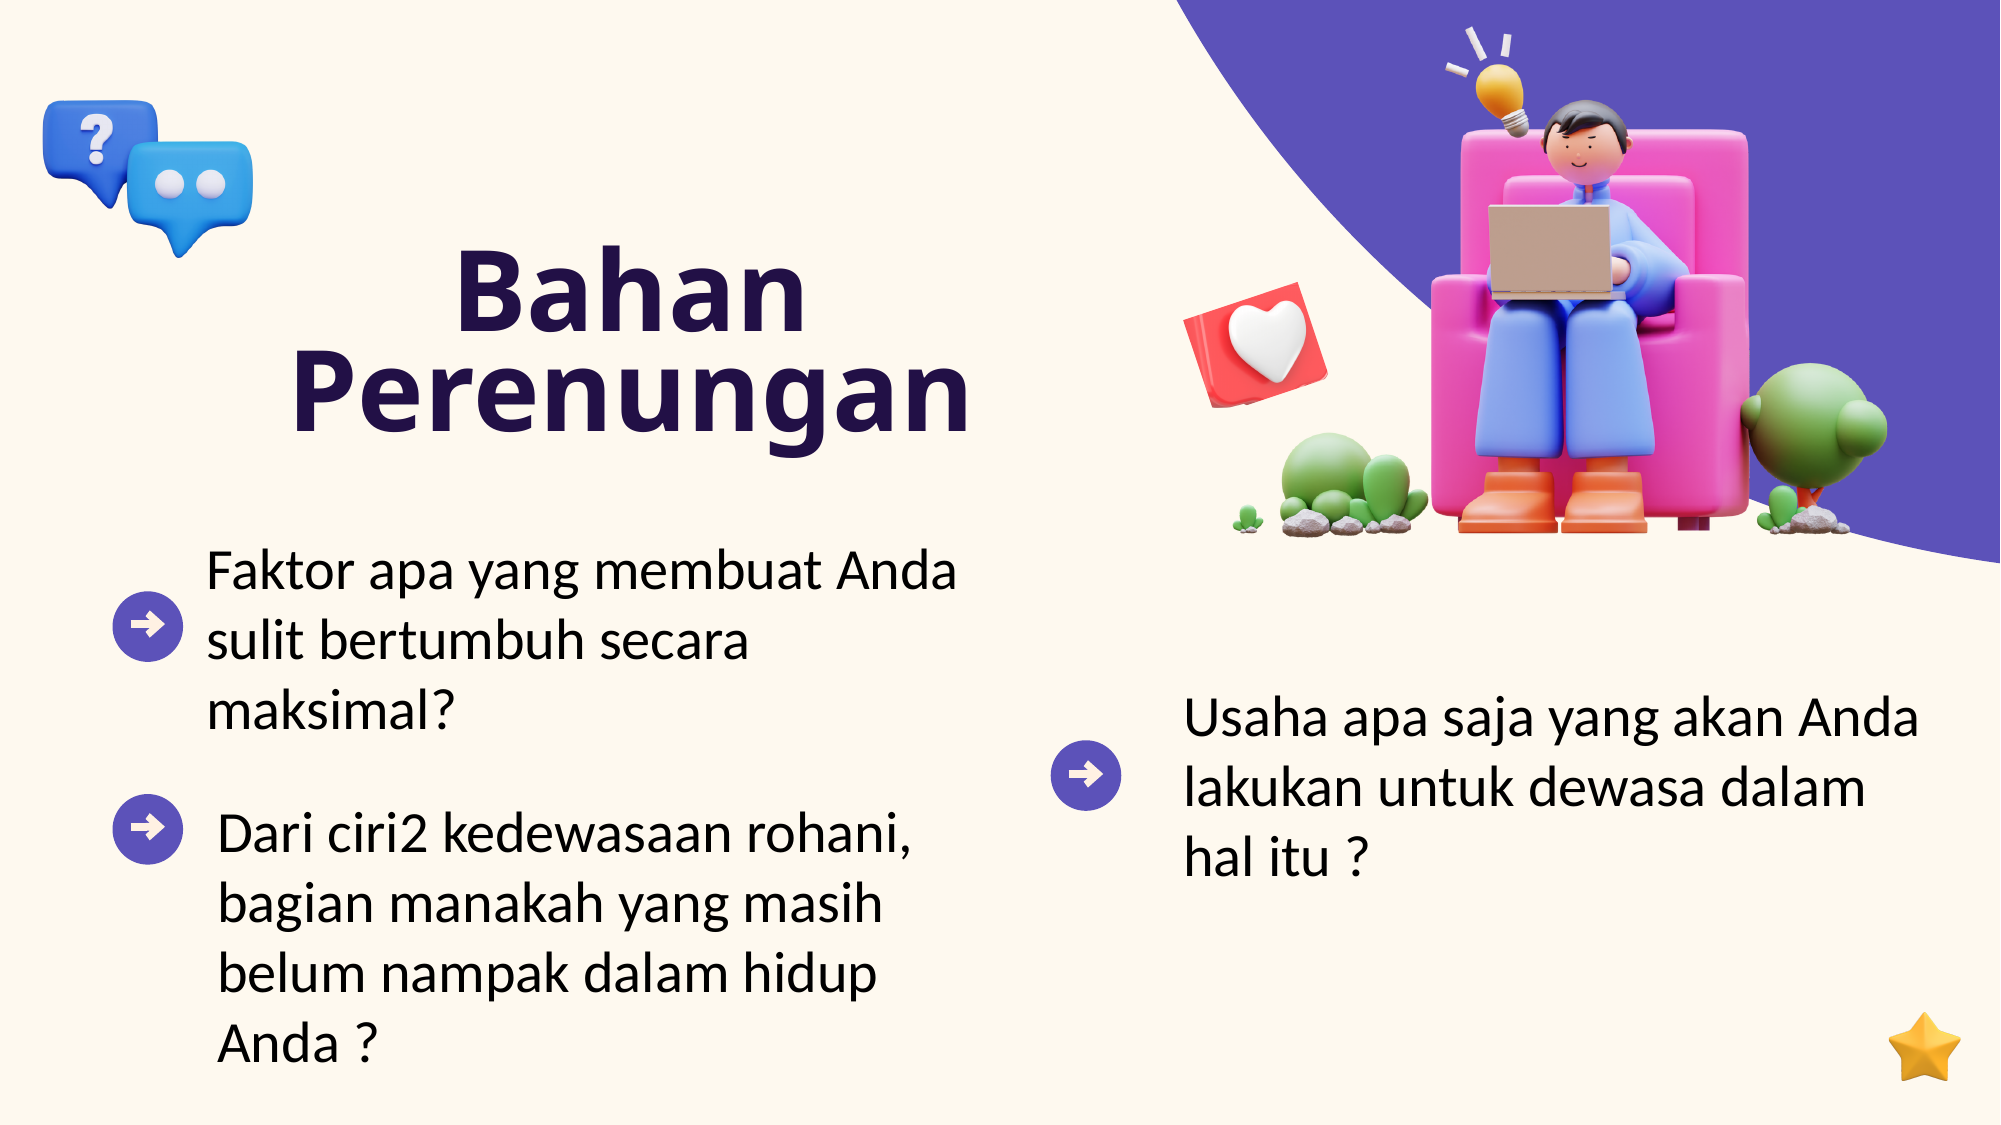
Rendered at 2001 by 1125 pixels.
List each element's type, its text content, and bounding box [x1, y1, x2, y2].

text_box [1035, 0, 2000, 574]
text_box Faktor apa yang membuat Anda sulit bertumbuh secara maksimal? [206, 531, 989, 742]
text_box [112, 793, 184, 865]
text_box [112, 591, 184, 663]
text_box Usaha apa saja yang akan Anda lakukan untuk dewasa dalam hal itu ? [1183, 678, 1932, 889]
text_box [1050, 739, 1122, 812]
text_box Bahan Perenungan [186, 253, 1028, 454]
text_box Dari ciri2 kedewasaan rohani, bagian manakah yang masih belum nampak dalam hidup Anda ? [217, 793, 989, 1074]
text_box [42, 100, 253, 258]
text_box [1888, 1012, 1961, 1081]
